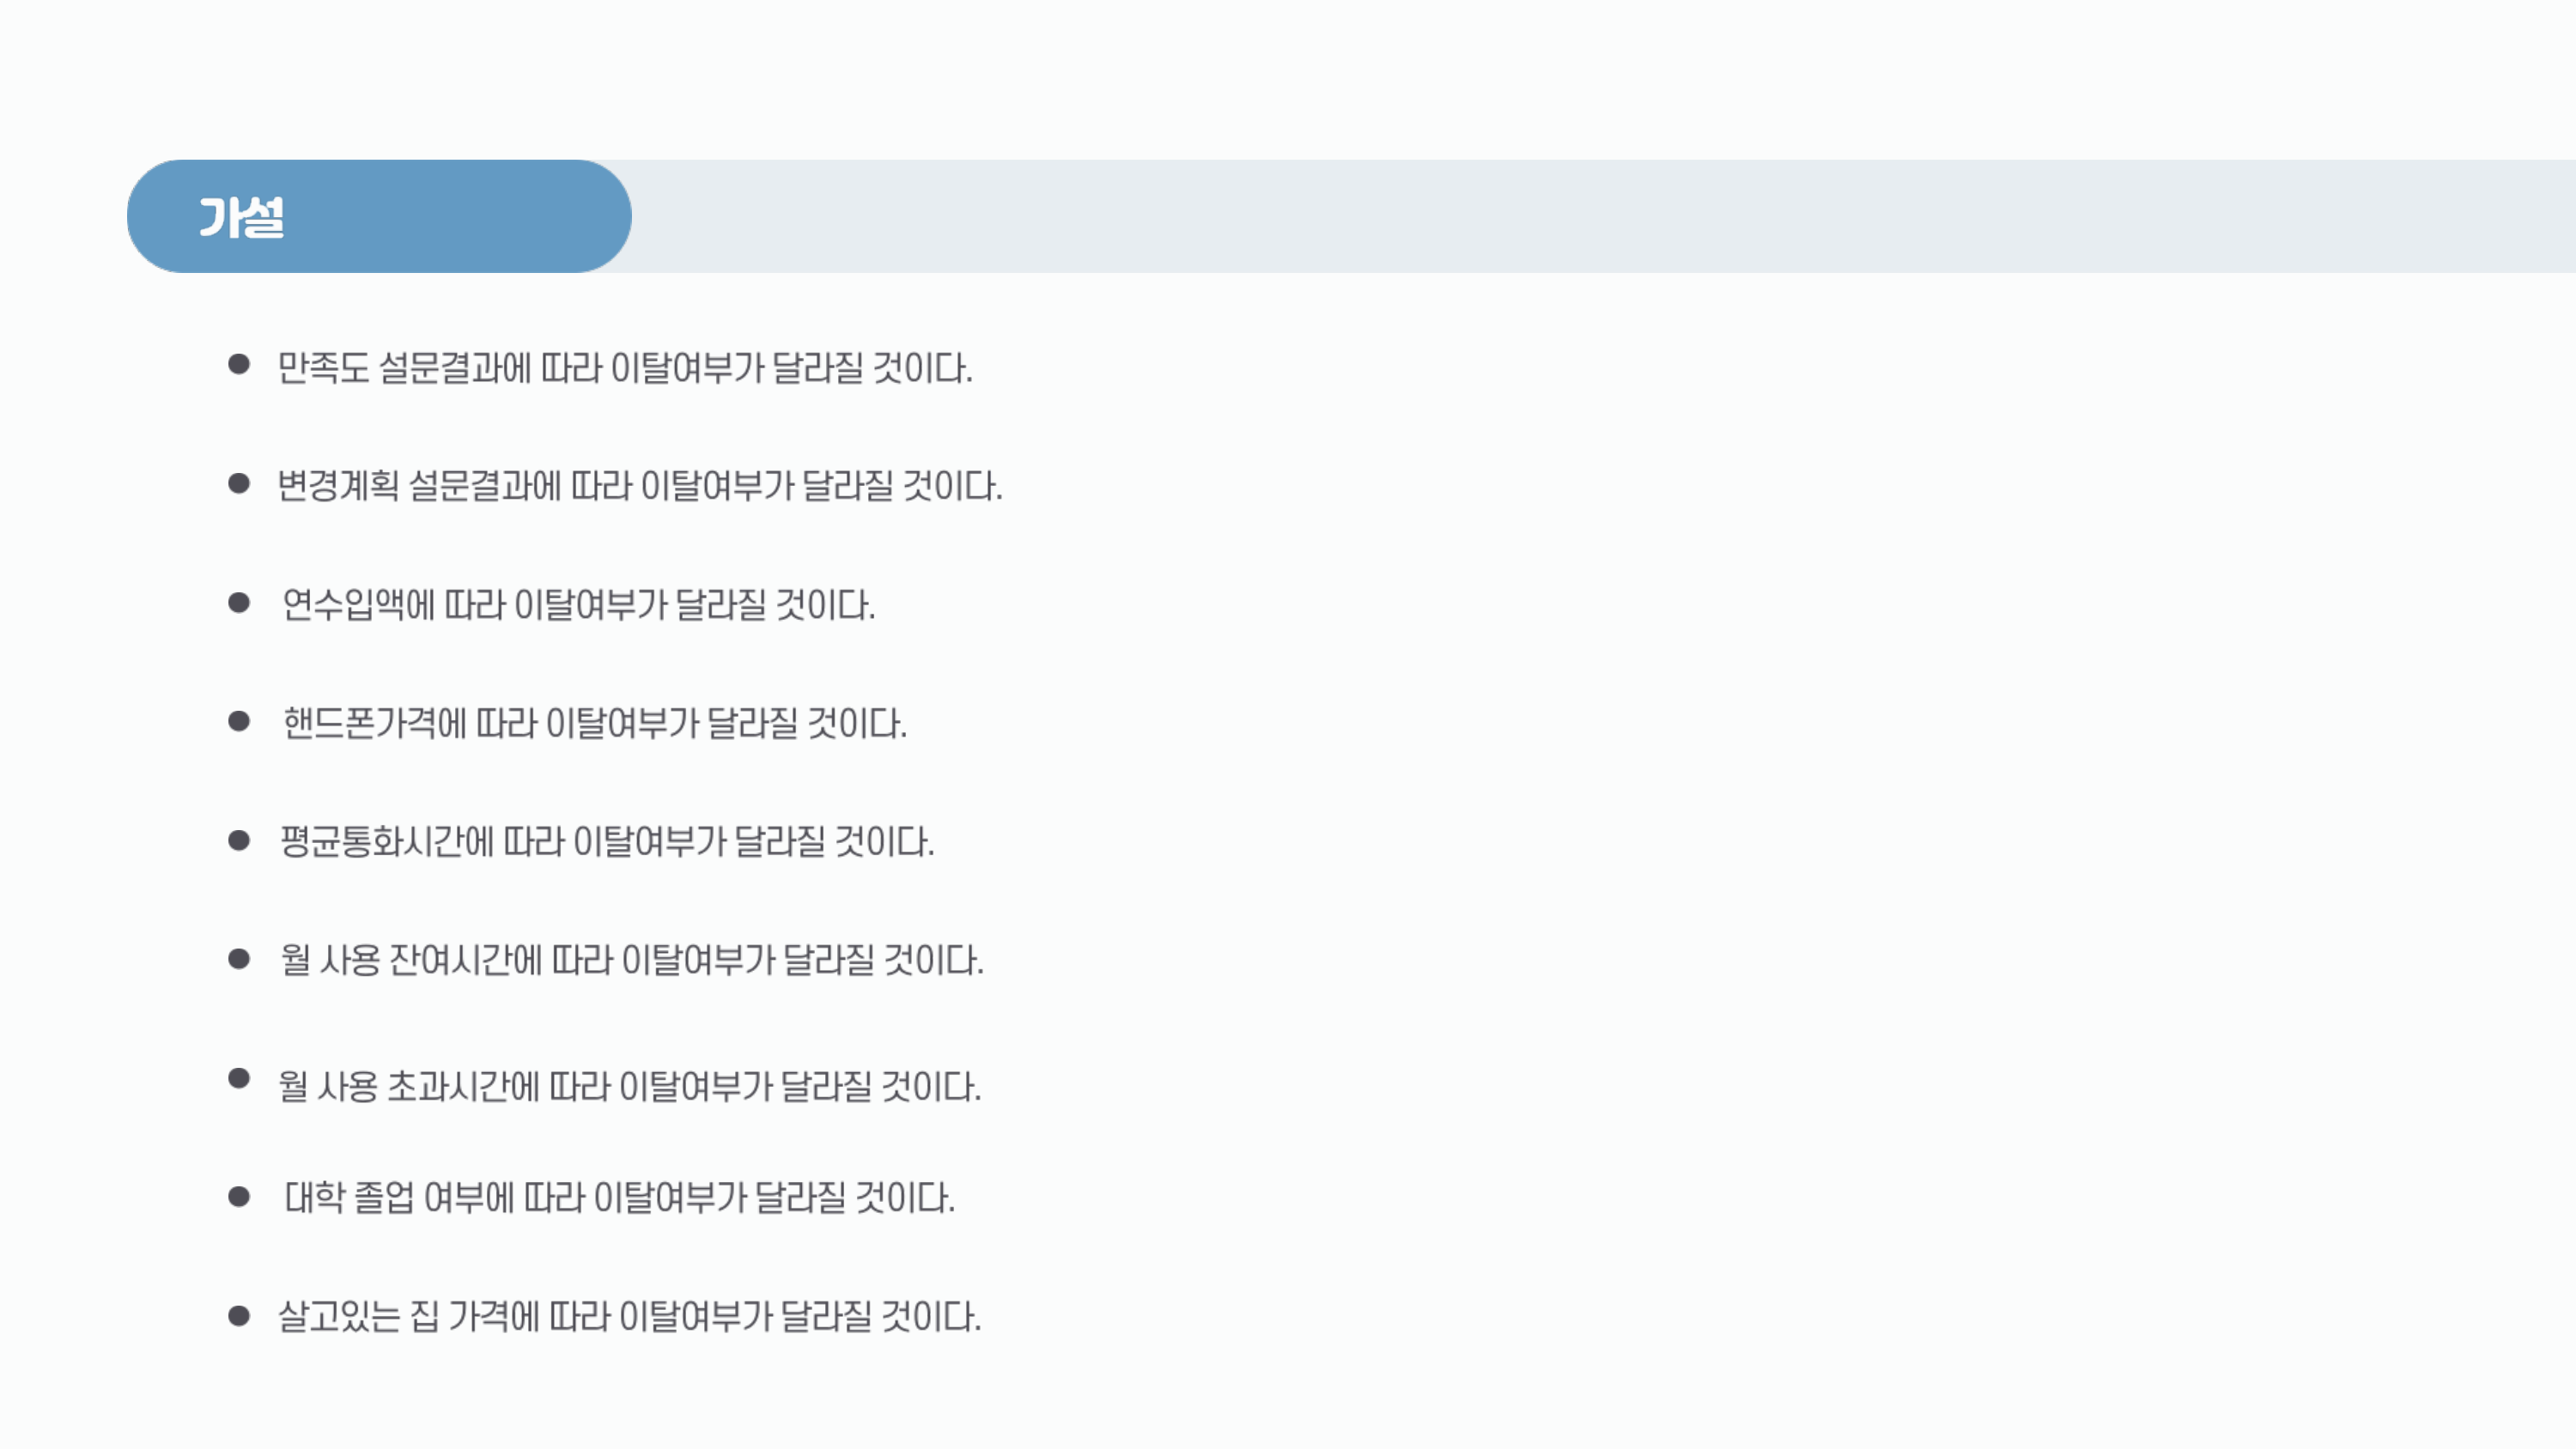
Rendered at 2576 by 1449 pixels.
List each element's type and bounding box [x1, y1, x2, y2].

picture [276, 575, 896, 636]
text_box [228, 1186, 251, 1209]
text_box [228, 473, 251, 494]
text_box [228, 711, 251, 732]
text_box [633, 160, 2576, 273]
text_box [228, 1306, 251, 1327]
text_box [228, 1067, 251, 1089]
picture [191, 180, 304, 259]
picture [272, 1057, 1000, 1119]
picture [274, 812, 956, 874]
text_box [228, 591, 251, 614]
picture [276, 694, 927, 755]
picture [272, 1287, 1000, 1348]
picture [272, 337, 993, 399]
picture [278, 1167, 975, 1229]
picture [275, 931, 1003, 992]
text_box [127, 160, 632, 273]
picture [271, 457, 1022, 518]
text_box [228, 949, 251, 970]
text_box [228, 354, 251, 376]
text_box [228, 829, 251, 852]
